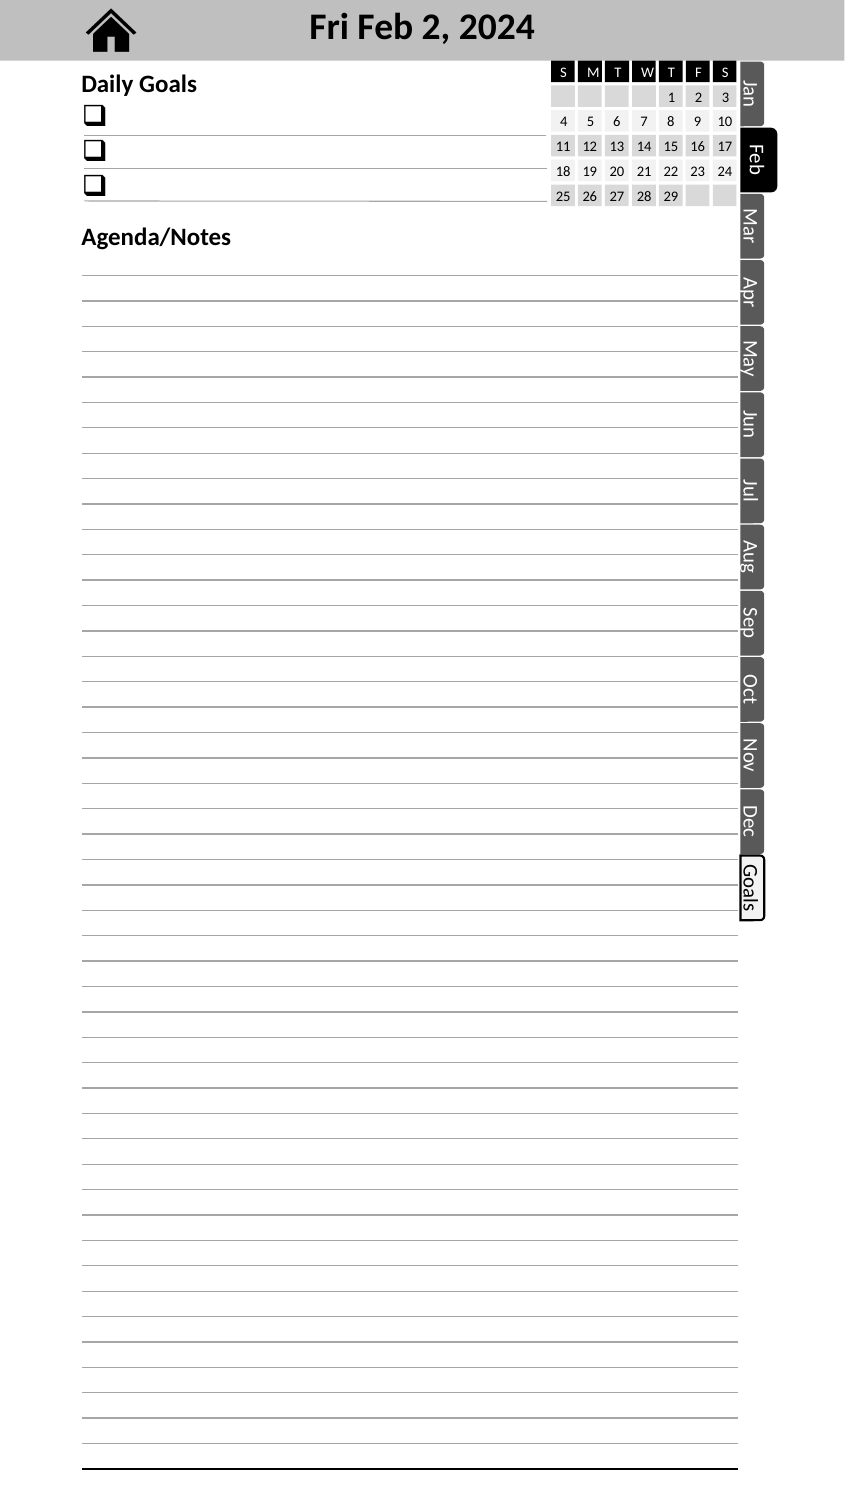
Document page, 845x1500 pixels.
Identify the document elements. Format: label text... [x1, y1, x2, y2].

list Fri Feb 2, 2024 [190, 0, 655, 61]
picture [82, 1, 140, 59]
